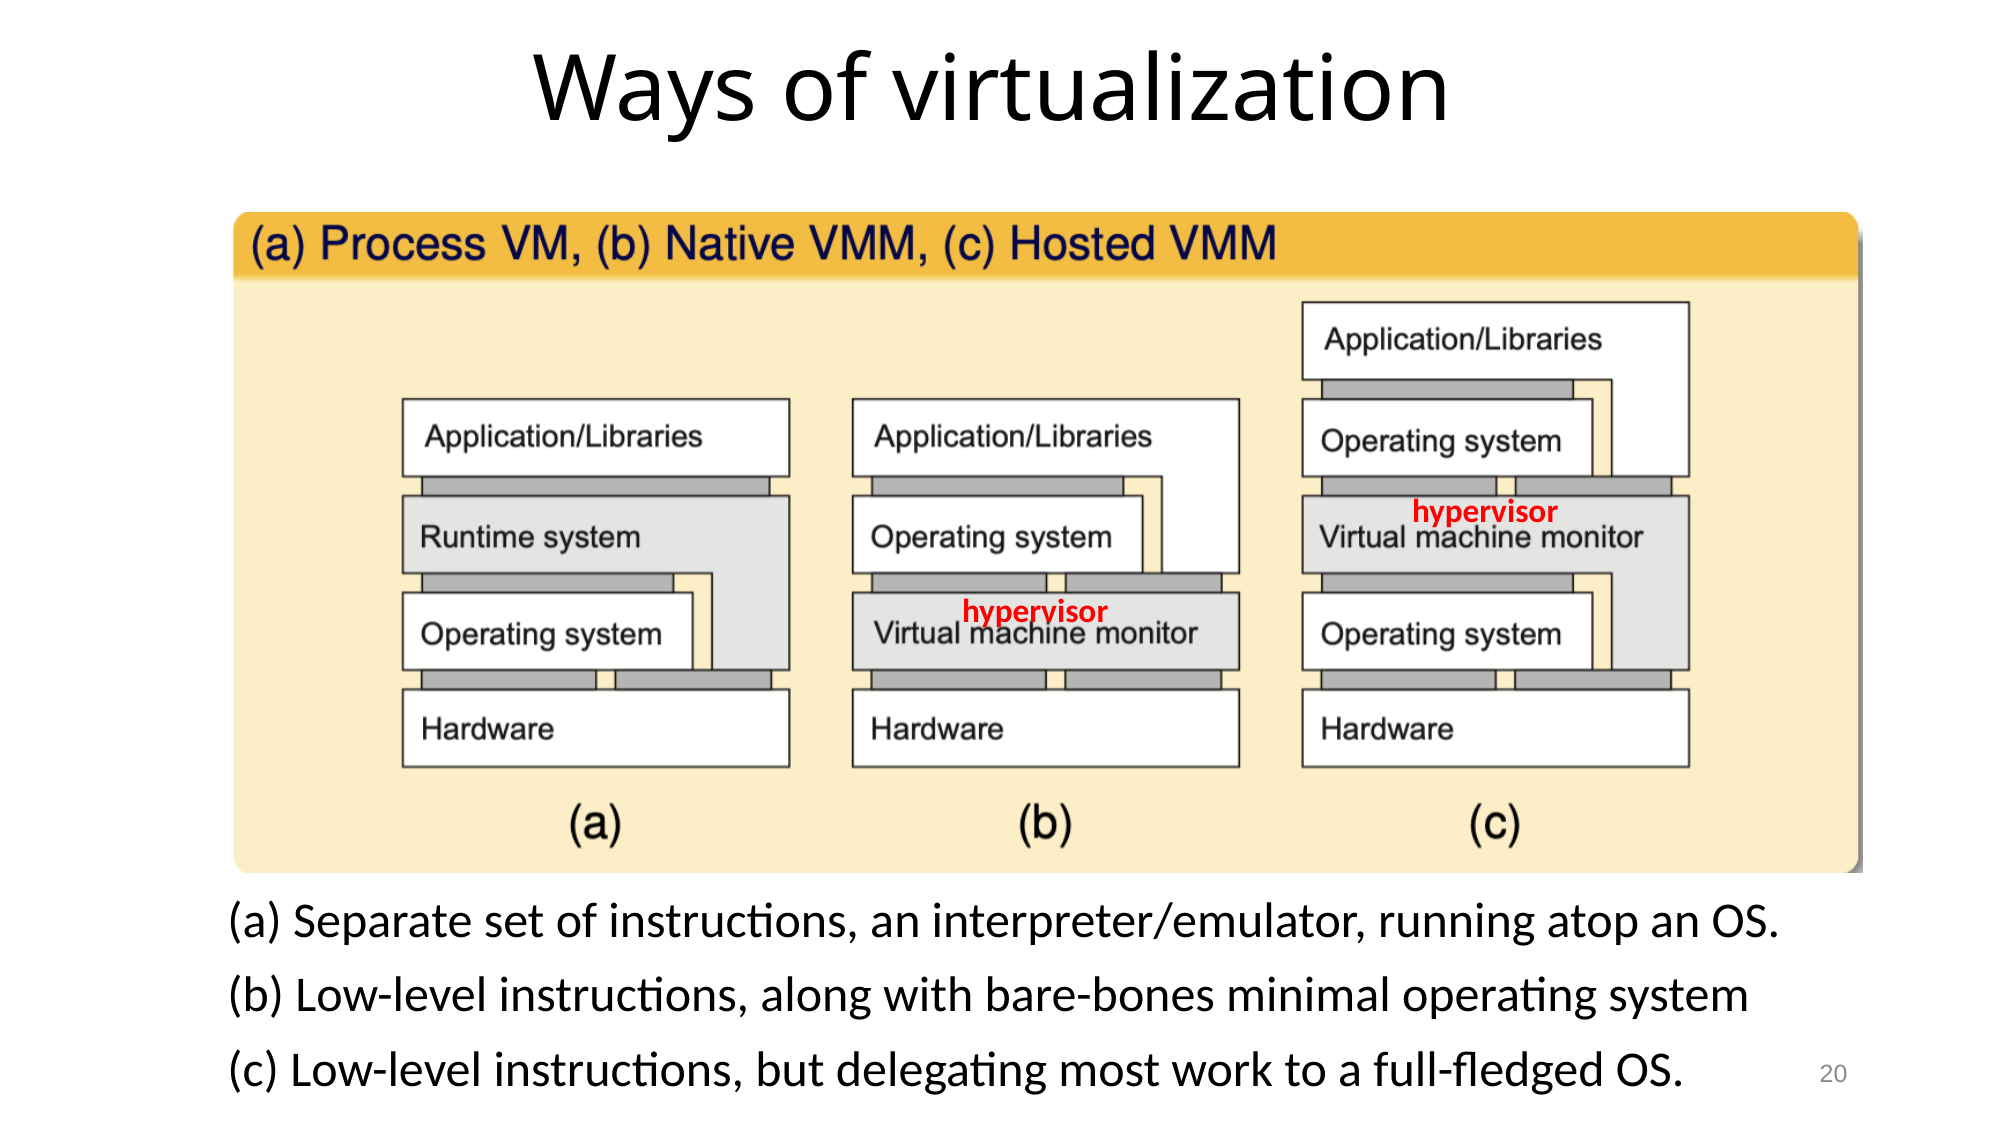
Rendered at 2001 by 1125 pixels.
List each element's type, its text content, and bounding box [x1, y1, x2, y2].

list (a) Separate set of instructions, an interpreter/emulator, running atop an OS. (b) Low-level instructions, along with bare-bones minimal operating system (c) Low-level instructions, but delegating most work to a full-fledged OS. [212, 886, 1863, 1125]
title Ways of virtualization [329, 3, 1680, 177]
picture [229, 212, 1863, 873]
